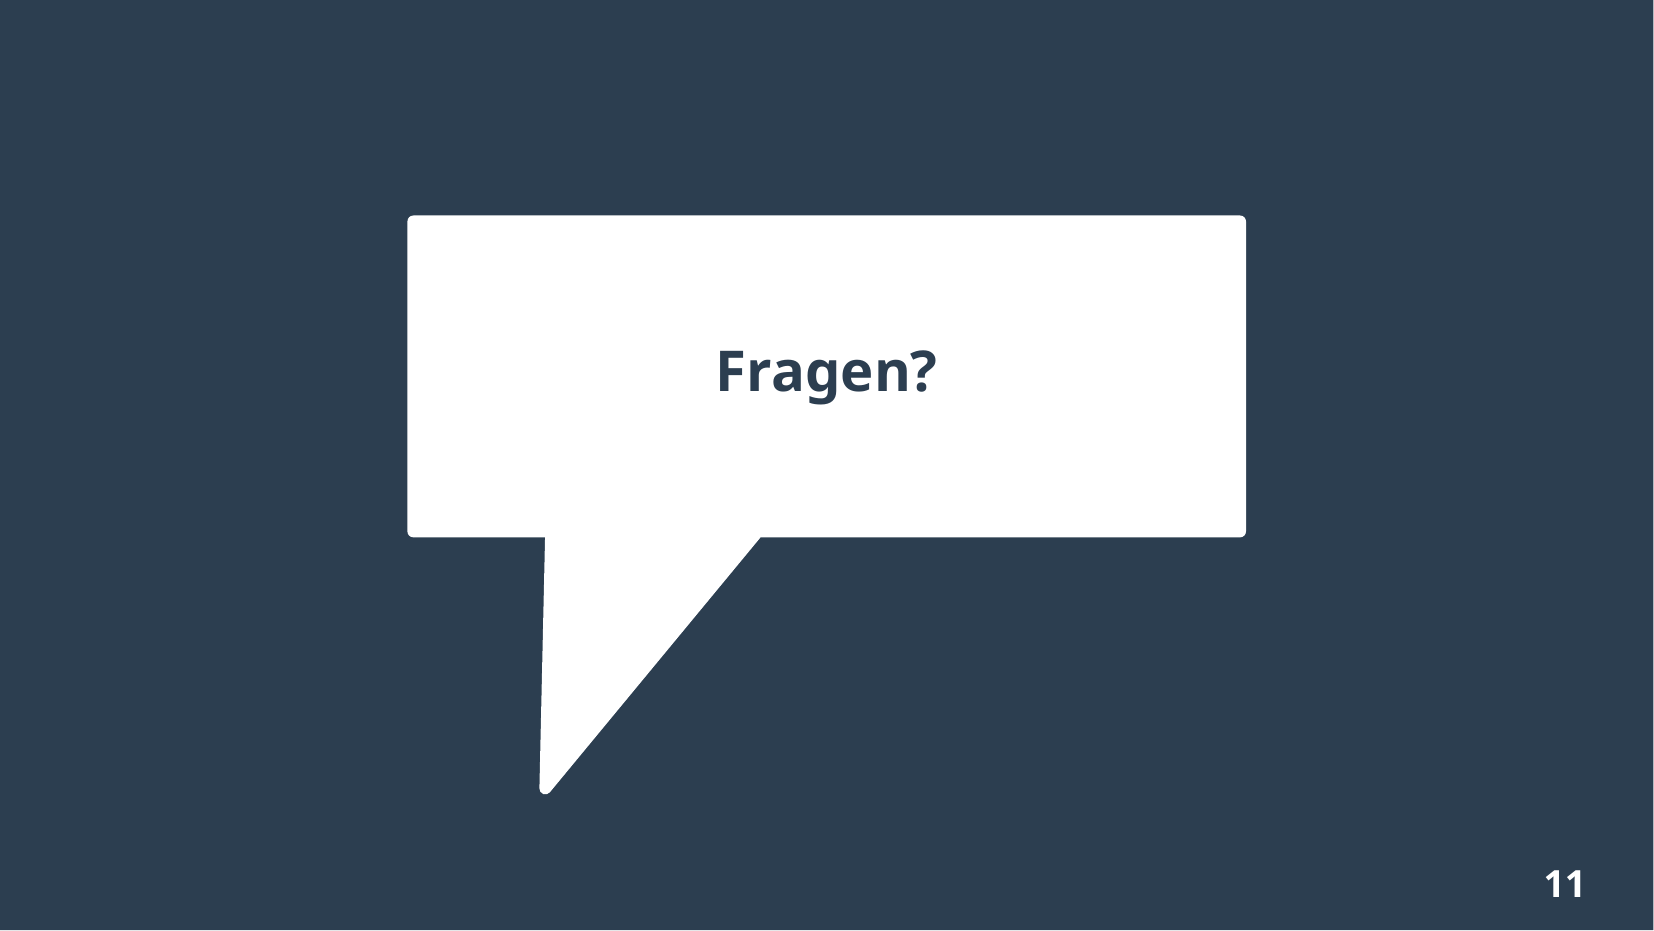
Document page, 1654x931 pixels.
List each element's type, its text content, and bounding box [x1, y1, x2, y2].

title Fragen? [442, 236, 1211, 502]
slide_number 11 [1500, 836, 1630, 931]
